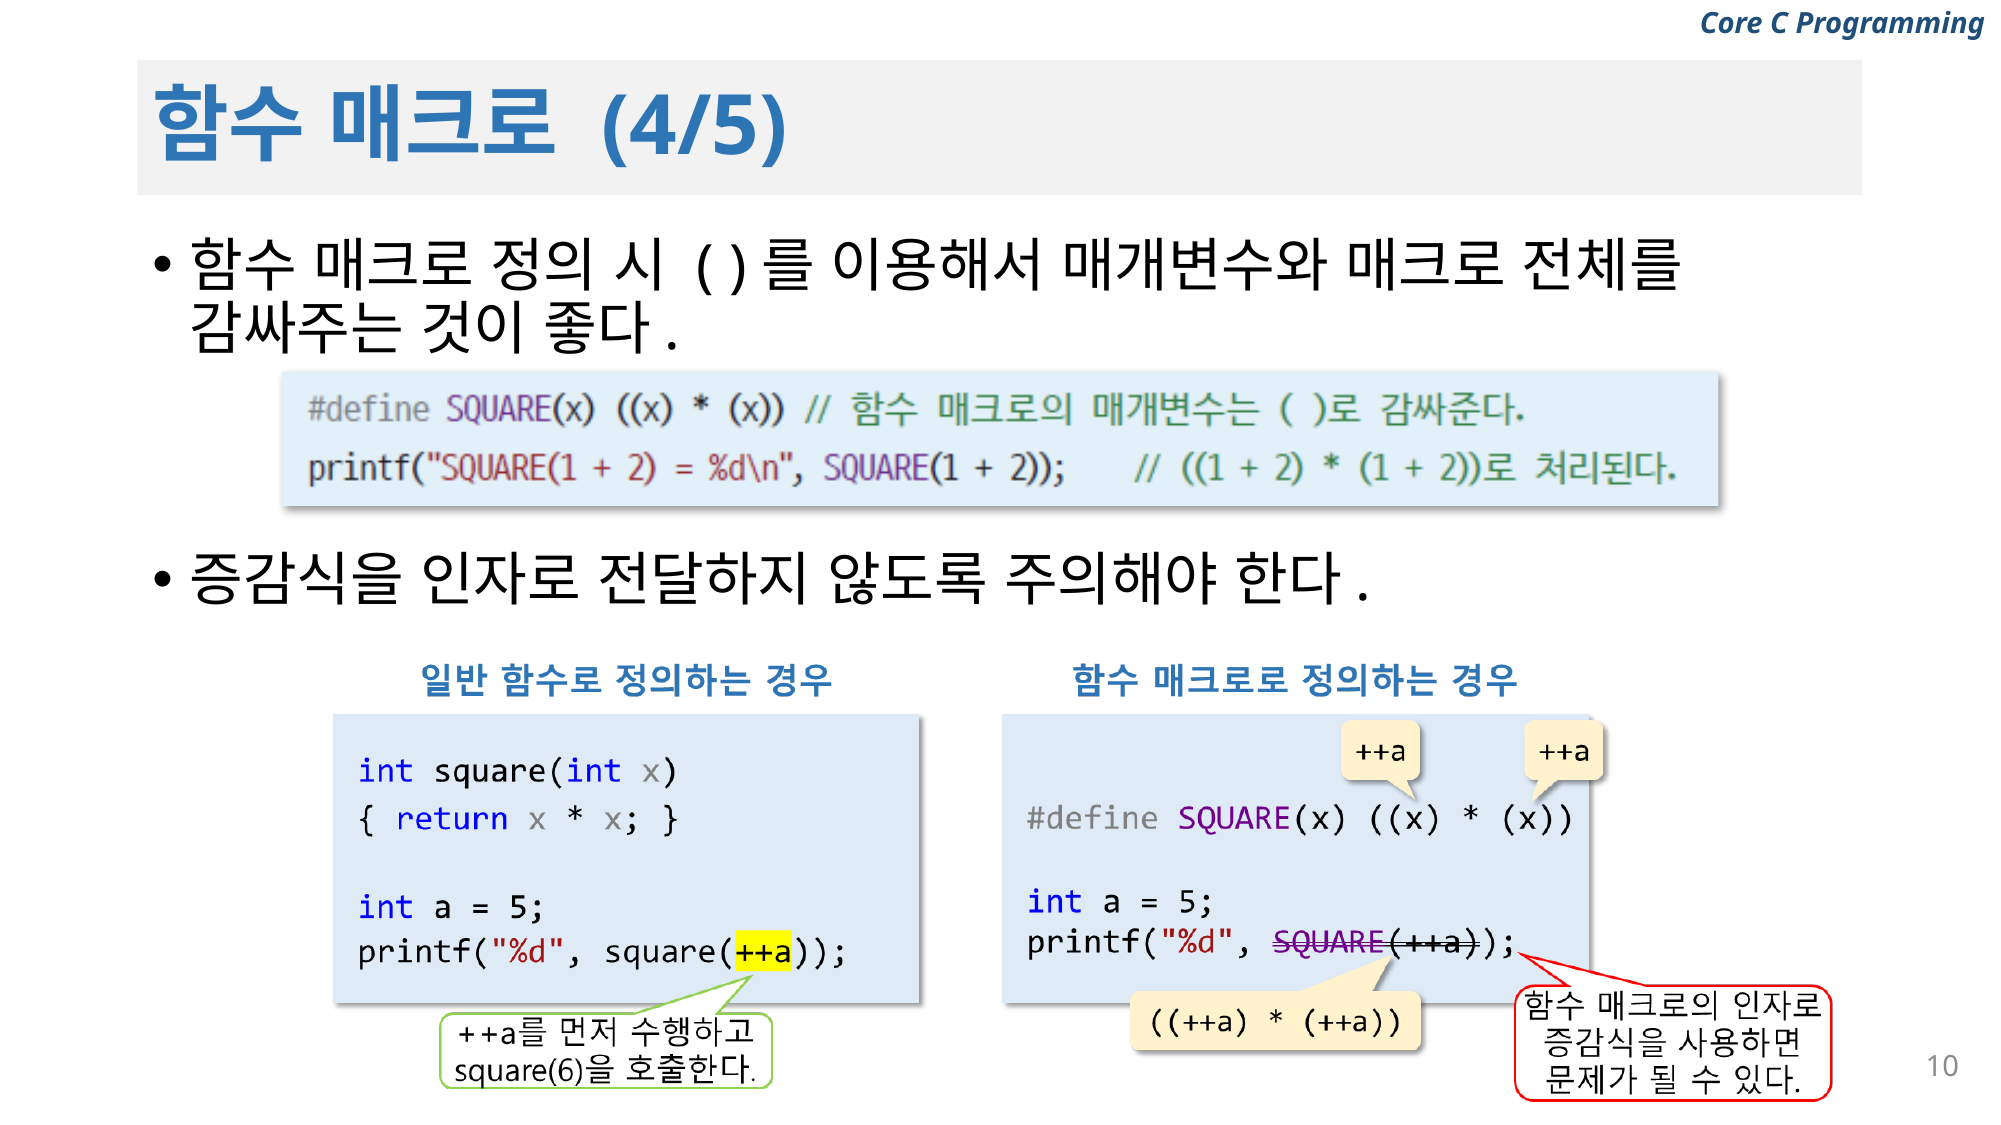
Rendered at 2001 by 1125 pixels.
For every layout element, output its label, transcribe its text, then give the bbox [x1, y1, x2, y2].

slide_number 10 [1850, 1028, 1975, 1107]
picture [329, 649, 1842, 1117]
list 함수 매크로 정의 시 ( )를 이용해서 매개변수와 매크로 전체를 감싸주는 것이 좋다. 증감식을 인자로 전달하지 않도록 주의해야 한다. [137, 228, 1863, 1084]
title 함수 매크로 (4/5) [137, 59, 1863, 195]
picture [281, 372, 1719, 506]
